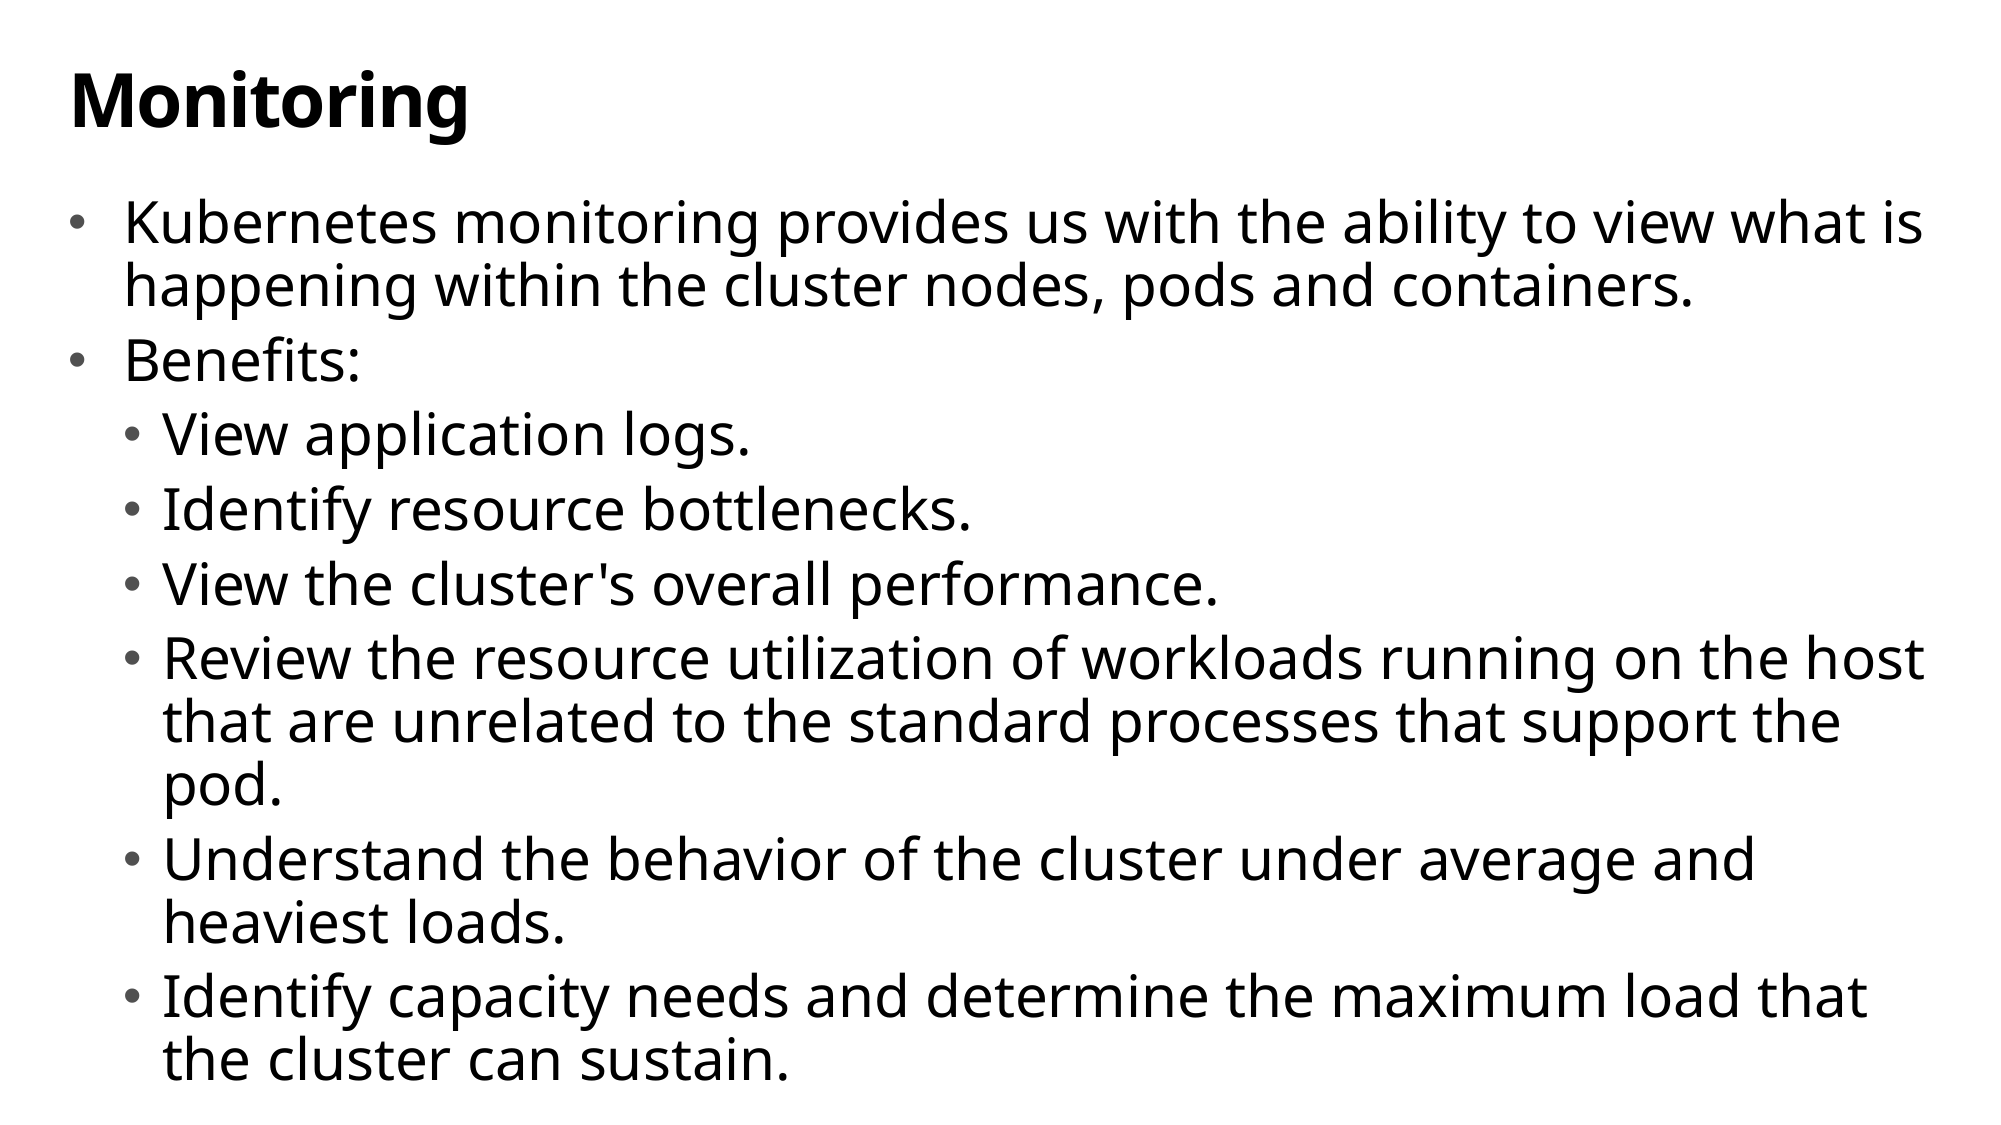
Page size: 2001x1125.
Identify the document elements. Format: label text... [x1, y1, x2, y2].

title Monitoring [44, 47, 1957, 157]
list Kubernetes monitoring provides us with the ability to view what is happening within the cluster nodes, pods and containers. Benefits: View application logs. Identify resource bottlenecks. View the cluster's overall performance. Review the resource utilization of workloads running on the host that are unrelated to the standard processes that support the pod. Understand the behavior of the cluster under average and heaviest loads. Identify capacity needs and determine the maximum load that the cluster can sustain. [44, 178, 1956, 1072]
